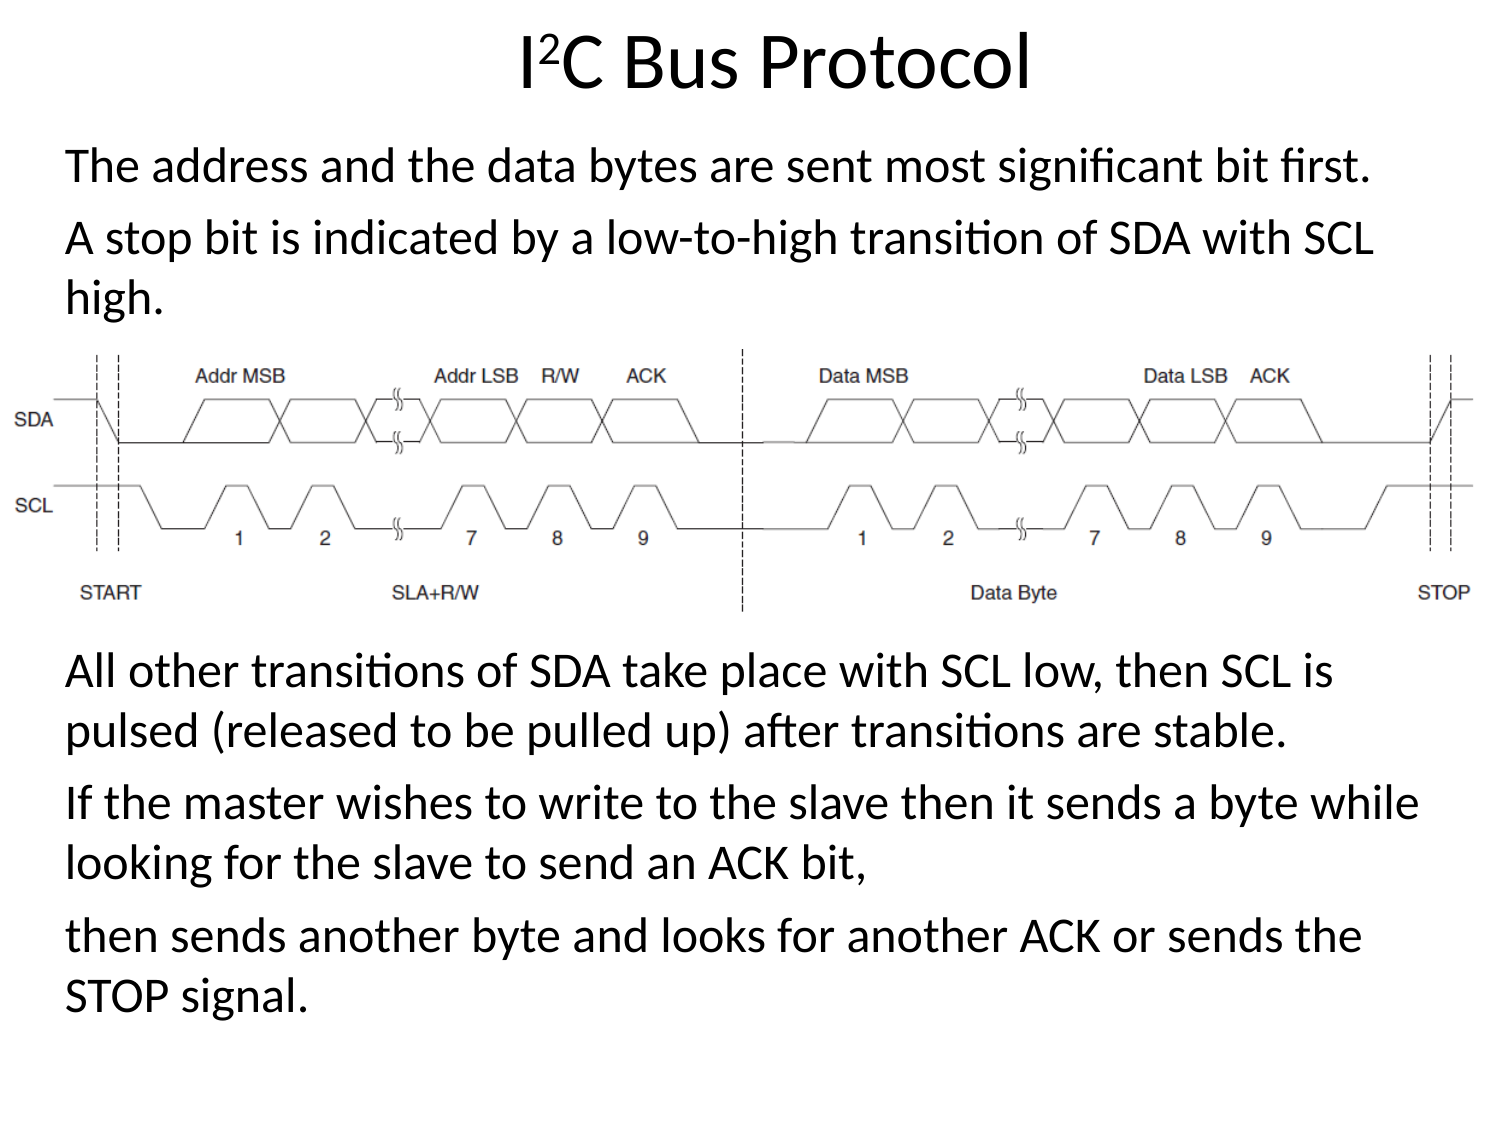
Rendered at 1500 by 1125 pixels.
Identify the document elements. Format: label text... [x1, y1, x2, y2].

text_box I2C Bus Protocol [99, 0, 1450, 113]
picture [12, 349, 1479, 613]
text_box The address and the data bytes are sent most significant bit first. A stop bit is indicated by a low-to-high transition of SDA with SCL high. All other transitions of SDA take place with SCL low, then SCL is pulsed (released to be pulled up) after transitions are stable. If the master wishes to write to the slave then it sends a byte while looking for the slave to send an ACK bit, then sends another byte and looks for another ACK or sends the STOP signal. [49, 124, 1478, 349]
text_box The address and the data bytes are sent most significant bit first. A stop bit is indicated by a low-to-high transition of SDA with SCL high. All other transitions of SDA take place with SCL low, then SCL is pulsed (released to be pulled up) after transitions are stable. If the master wishes to write to the slave then it sends a byte while looking for the slave to send an ACK bit, then sends another byte and looks for another ACK or sends the STOP signal. [49, 620, 1478, 1030]
